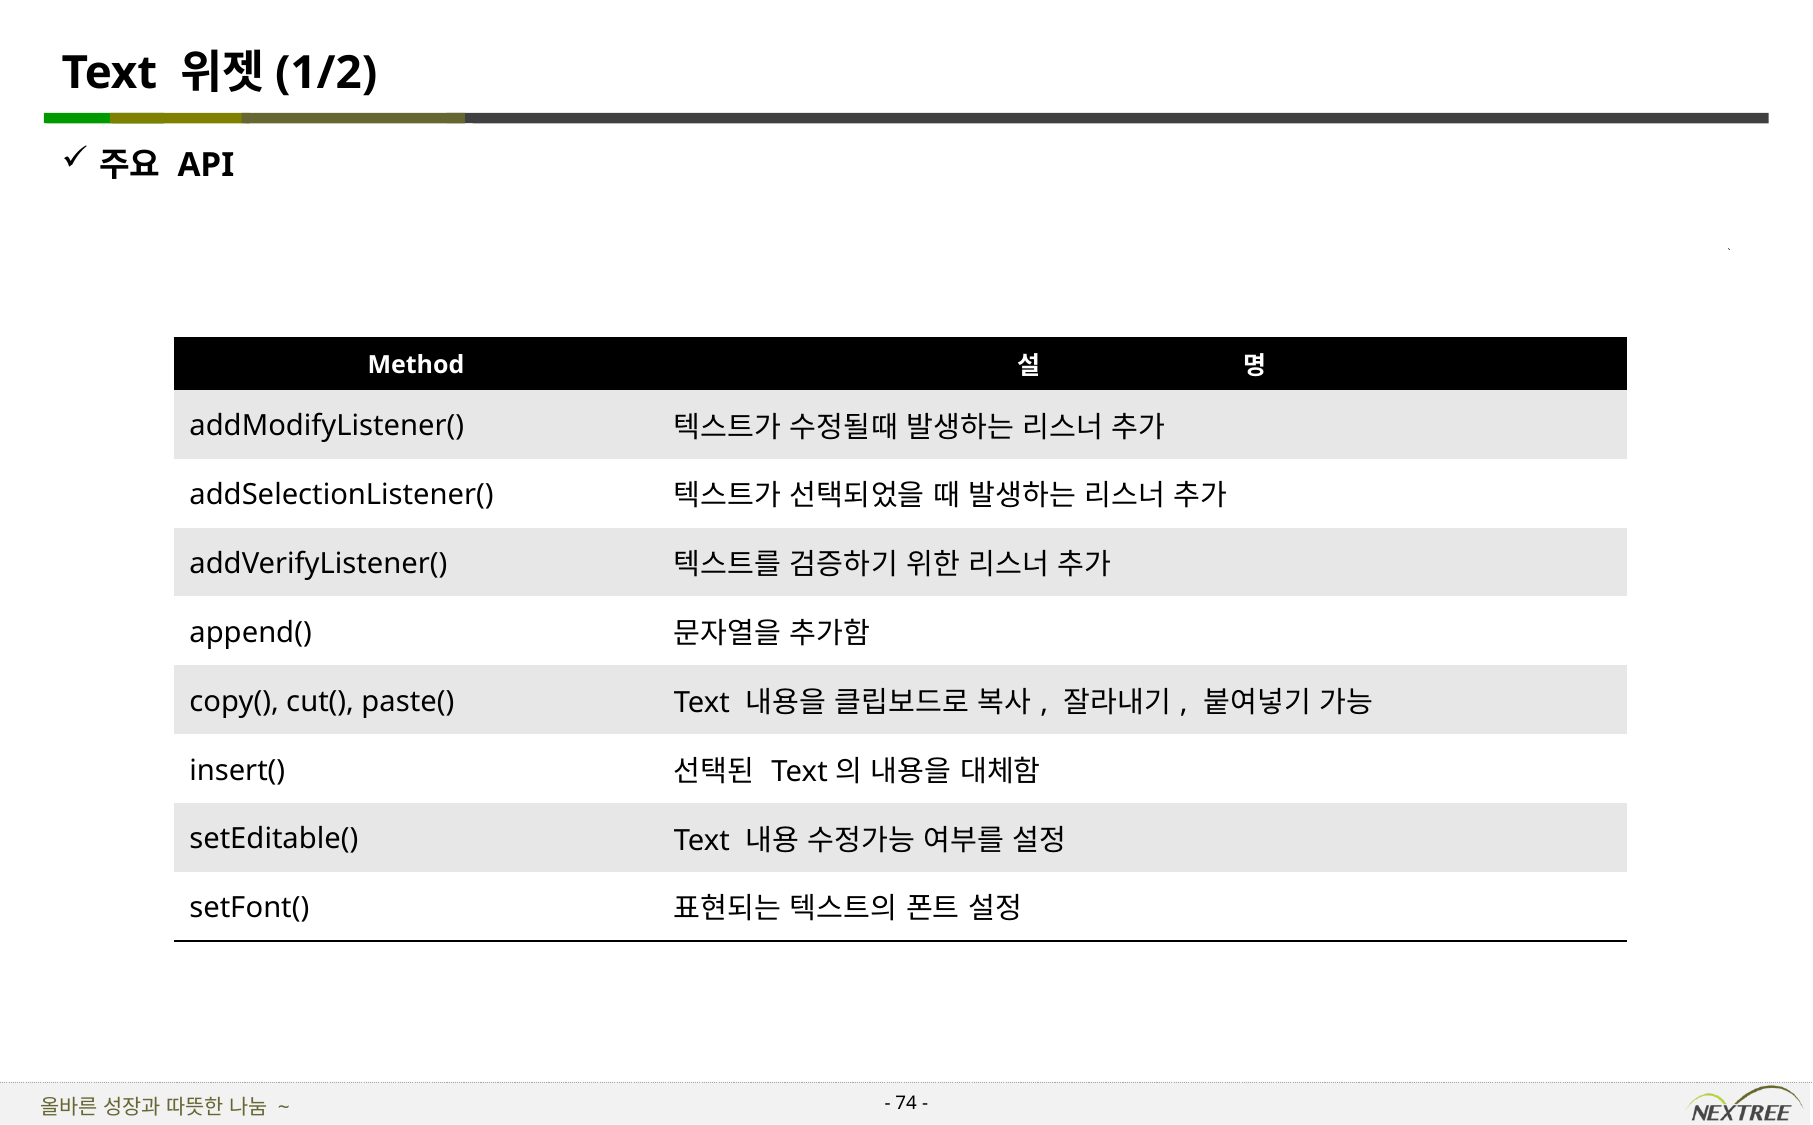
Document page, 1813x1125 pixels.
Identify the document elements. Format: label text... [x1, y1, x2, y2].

table_cell setEditable() [174, 803, 658, 872]
table_cell addSelectionListener() [174, 459, 658, 528]
table_cell 문자열을 추가함 [658, 596, 1627, 665]
table_cell copy(), cut(), paste() [174, 665, 658, 734]
table_header Method [174, 339, 658, 390]
table_cell addModifyListener() [174, 390, 658, 459]
table_cell Text 내용을 클립보드로 복사, 잘라내기, 붙여넣기 가능 [658, 665, 1627, 734]
table_cell append() [174, 596, 658, 665]
table_cell 선택된 Text의 내용을 대체함 [658, 734, 1627, 803]
table_cell addVerifyListener() [174, 528, 658, 596]
table_cell 텍스트가 수정될때 발생하는 리스너 추가 [658, 390, 1627, 459]
table_cell Text 내용 수정가능 여부를 설정 [658, 803, 1627, 872]
list 주요 API [55, 137, 1781, 190]
table_cell setFont() [174, 872, 658, 940]
picture [1685, 1085, 1804, 1122]
table_cell 표현되는 텍스트의 폰트 설정 [658, 872, 1627, 940]
table_header 설 명 [658, 339, 1627, 390]
table_cell insert() [174, 734, 658, 803]
table_cell 텍스트를 검증하기 위한 리스너 추가 [658, 528, 1627, 596]
table_cell 텍스트가 선택되었을 때 발생하는 리스너 추가 [658, 459, 1627, 528]
title Text 위젯(1/2) [55, 22, 1557, 118]
